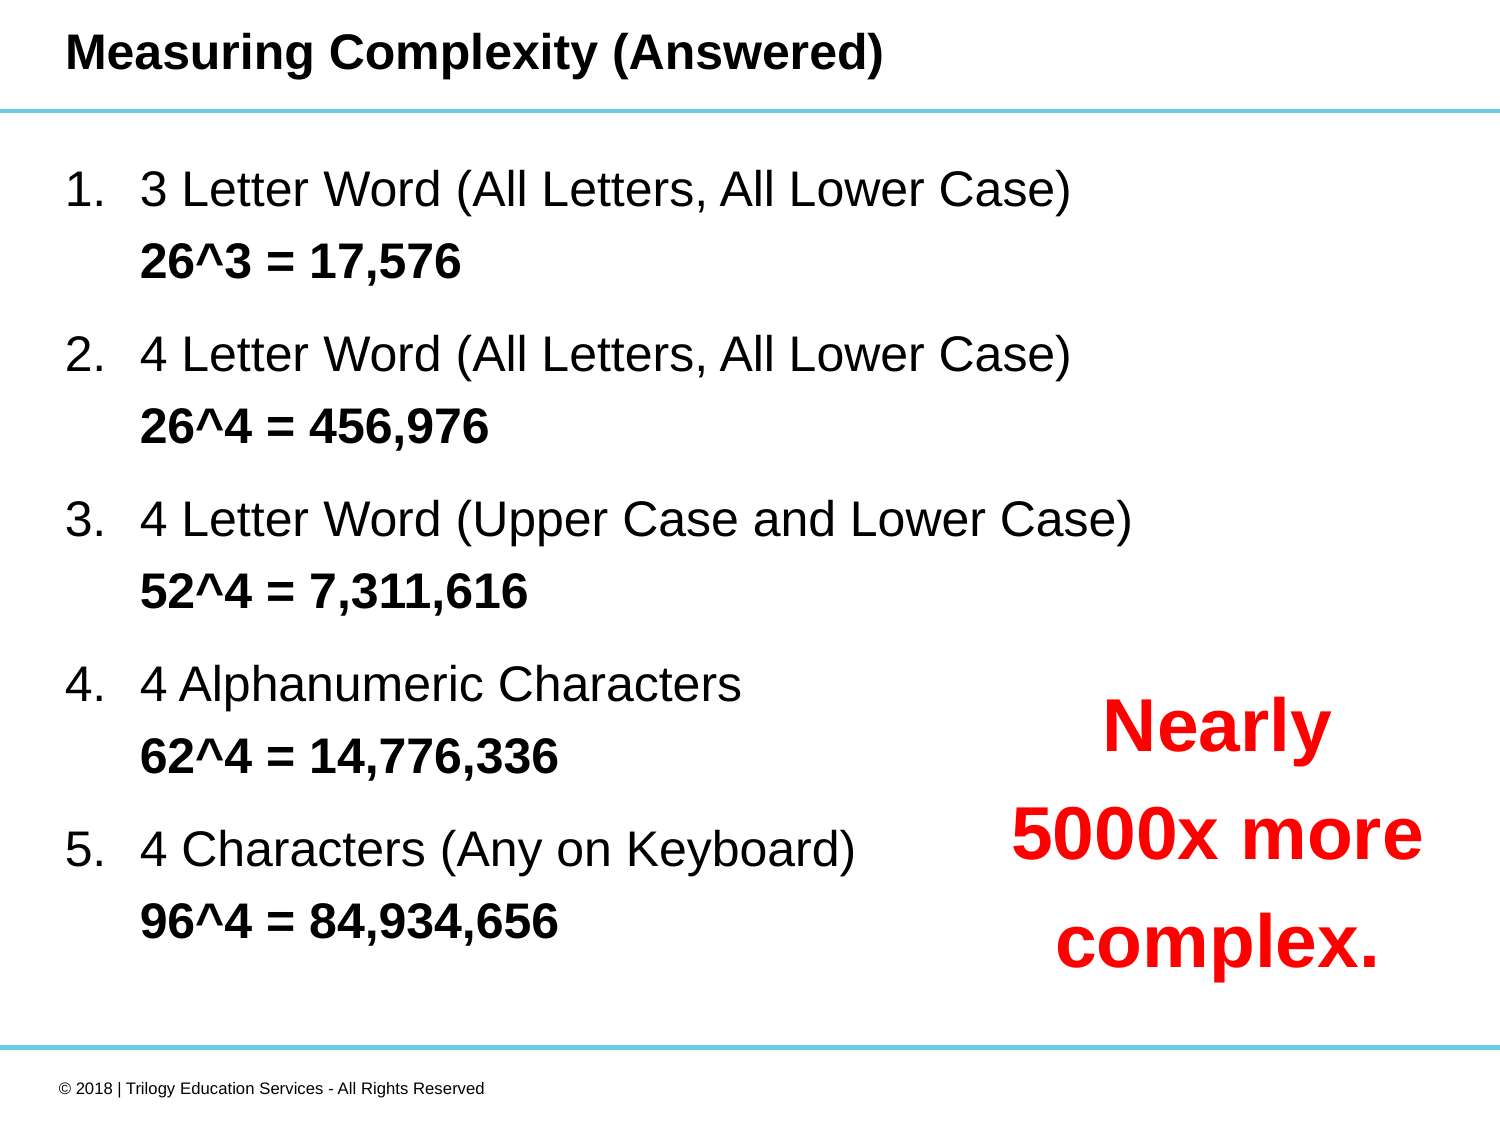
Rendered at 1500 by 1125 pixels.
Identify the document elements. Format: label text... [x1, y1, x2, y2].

text_box 3 Letter Word (All Letters, All Lower Case) 26^3 = 17,576 4 Letter Word (All Letters, All Lower Case) 26^4 = 456,976 4 Letter Word (Upper Case and Lower Case) 52^4 = 7,311,616 4 Alphanumeric Characters 62^4 = 14,776,336 4 Characters (Any on Keyboard) 96^4 = 84,934,656 [50, 137, 1464, 1013]
text_box Nearly 5000x more complex. [973, 650, 1462, 990]
title Measuring Complexity (Answered) [50, 0, 1475, 108]
